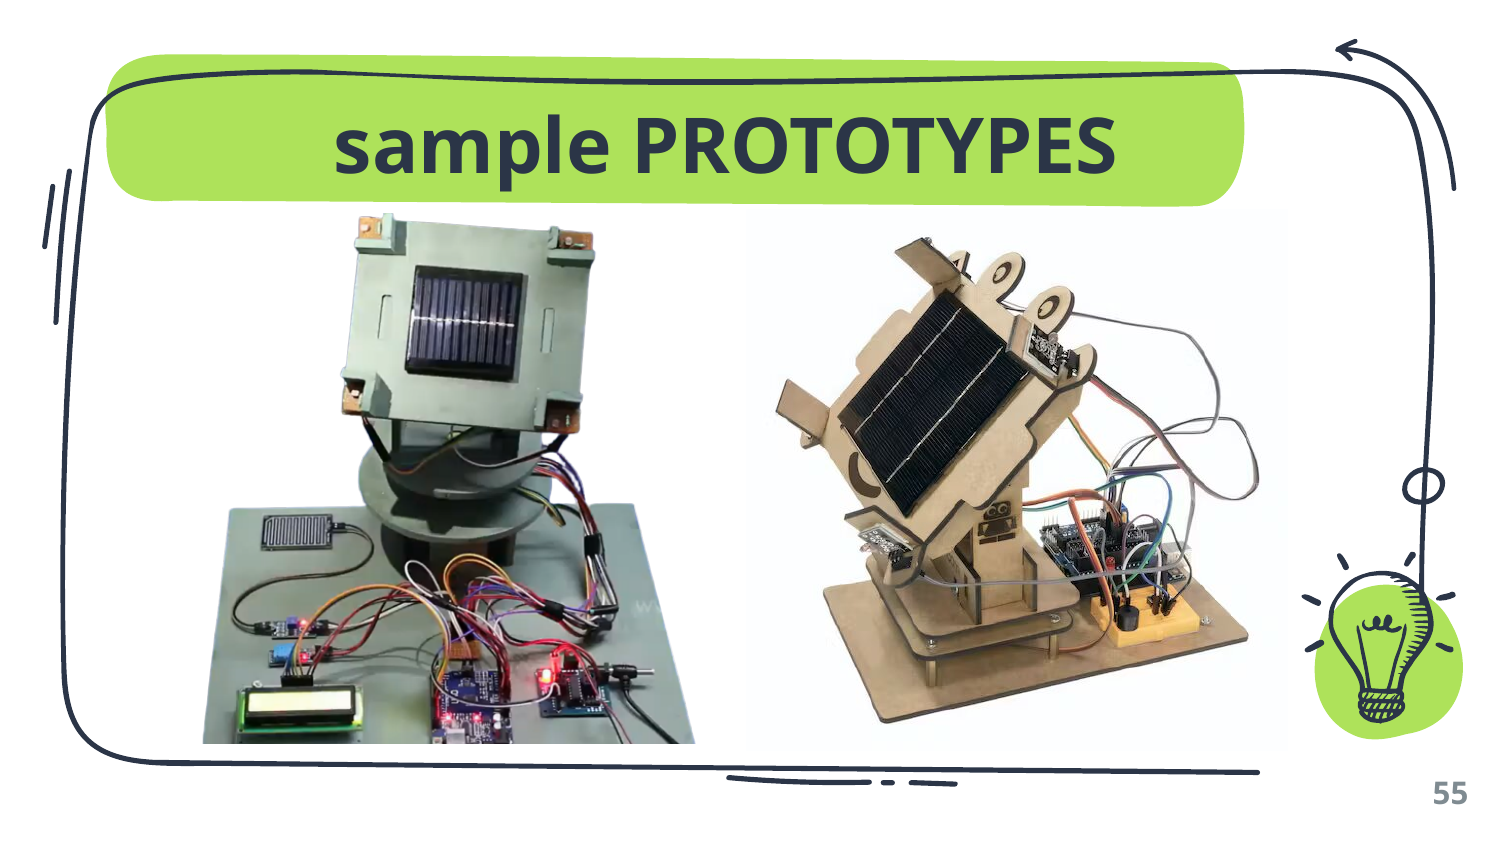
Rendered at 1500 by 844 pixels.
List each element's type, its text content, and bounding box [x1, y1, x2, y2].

text_box [1403, 551, 1416, 567]
title sample PROTOTYPES [198, 106, 1254, 172]
text_box [1337, 553, 1349, 571]
picture [746, 209, 1288, 751]
picture [201, 213, 700, 744]
text_box [1304, 639, 1325, 653]
text_box [1328, 570, 1434, 724]
text_box [1301, 594, 1322, 606]
slide_number 55 [1378, 769, 1469, 820]
text_box [1436, 591, 1456, 601]
text_box [1435, 642, 1454, 653]
